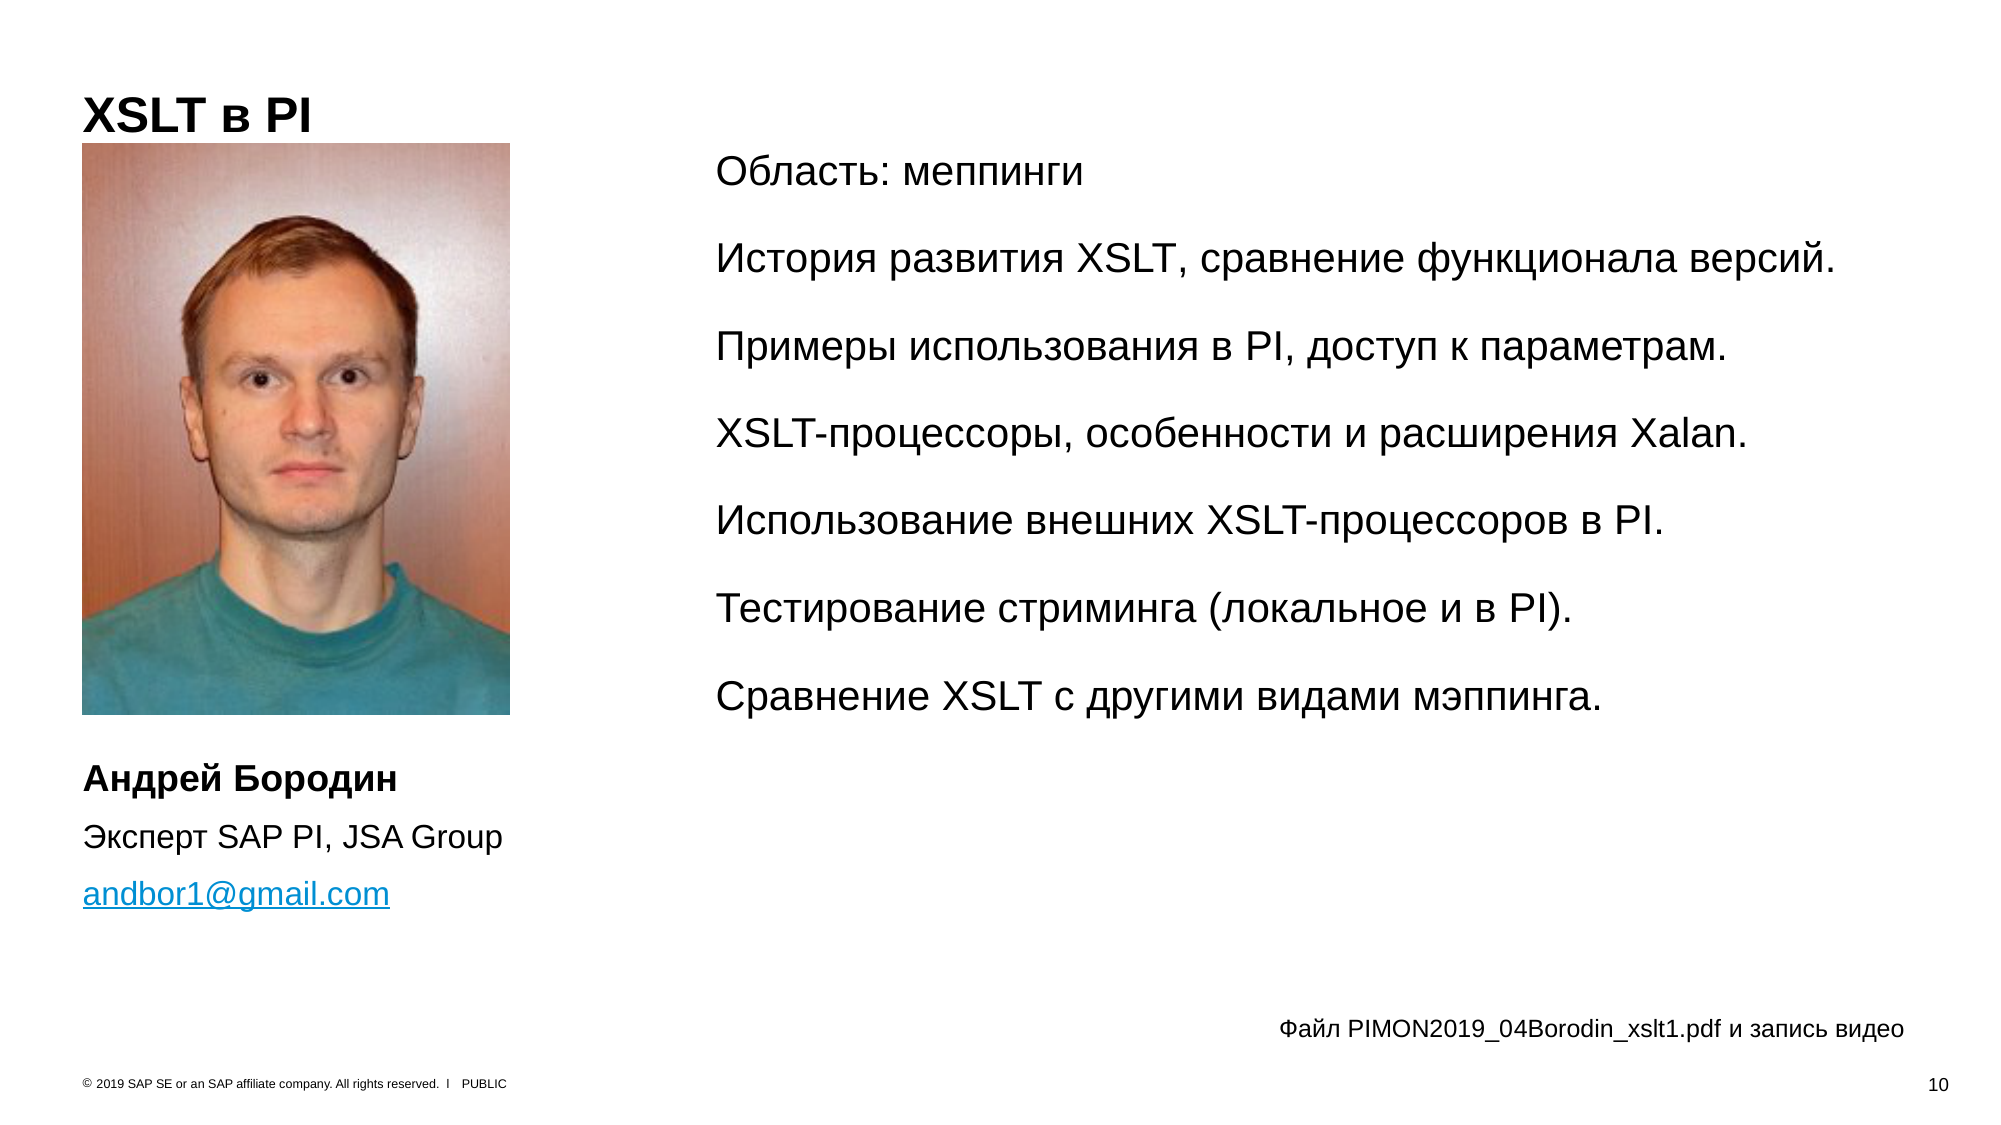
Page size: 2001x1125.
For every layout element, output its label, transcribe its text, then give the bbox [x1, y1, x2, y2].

text_box Андрей Бородин Эксперт SAP PI, JSA Group andbor1@gmail.com [82, 753, 673, 912]
title XSLT в PI [82, 82, 922, 144]
picture [82, 142, 511, 715]
text_box Файл PIMON2019_04Borodin_xslt1.pdf и запись видео [935, 1012, 1905, 1043]
list Область: меппинги История развития XSLT, сравнение функционала версий. Примеры использования в PI, доступ к параметрам. XSLT-процессоры, особенности и расширения Xalan. Использование внешних XSLT-процессоров в PI. Тестирование стриминга (локальное и в PI). Сравнение XSLT с другими видами мэппинга. [715, 143, 1905, 950]
